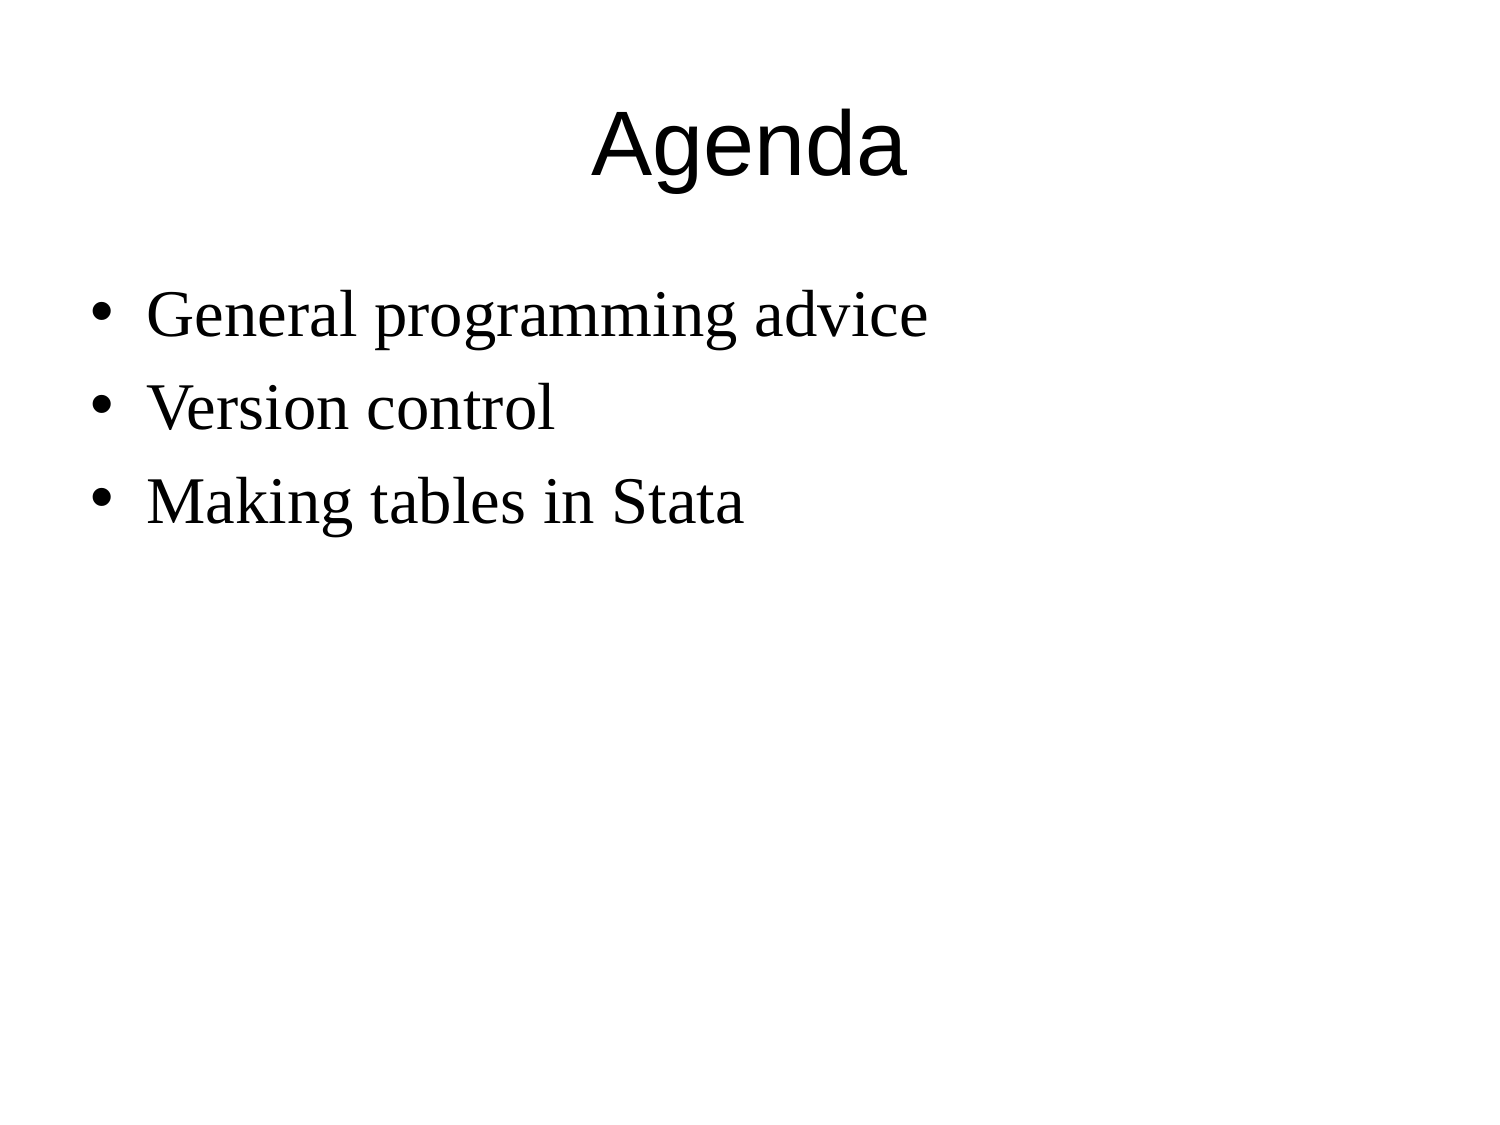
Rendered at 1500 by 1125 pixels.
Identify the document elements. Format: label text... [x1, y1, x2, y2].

title Agenda [75, 45, 1425, 233]
list General programming advice Version control Making tables in Stata [75, 262, 1425, 1005]
